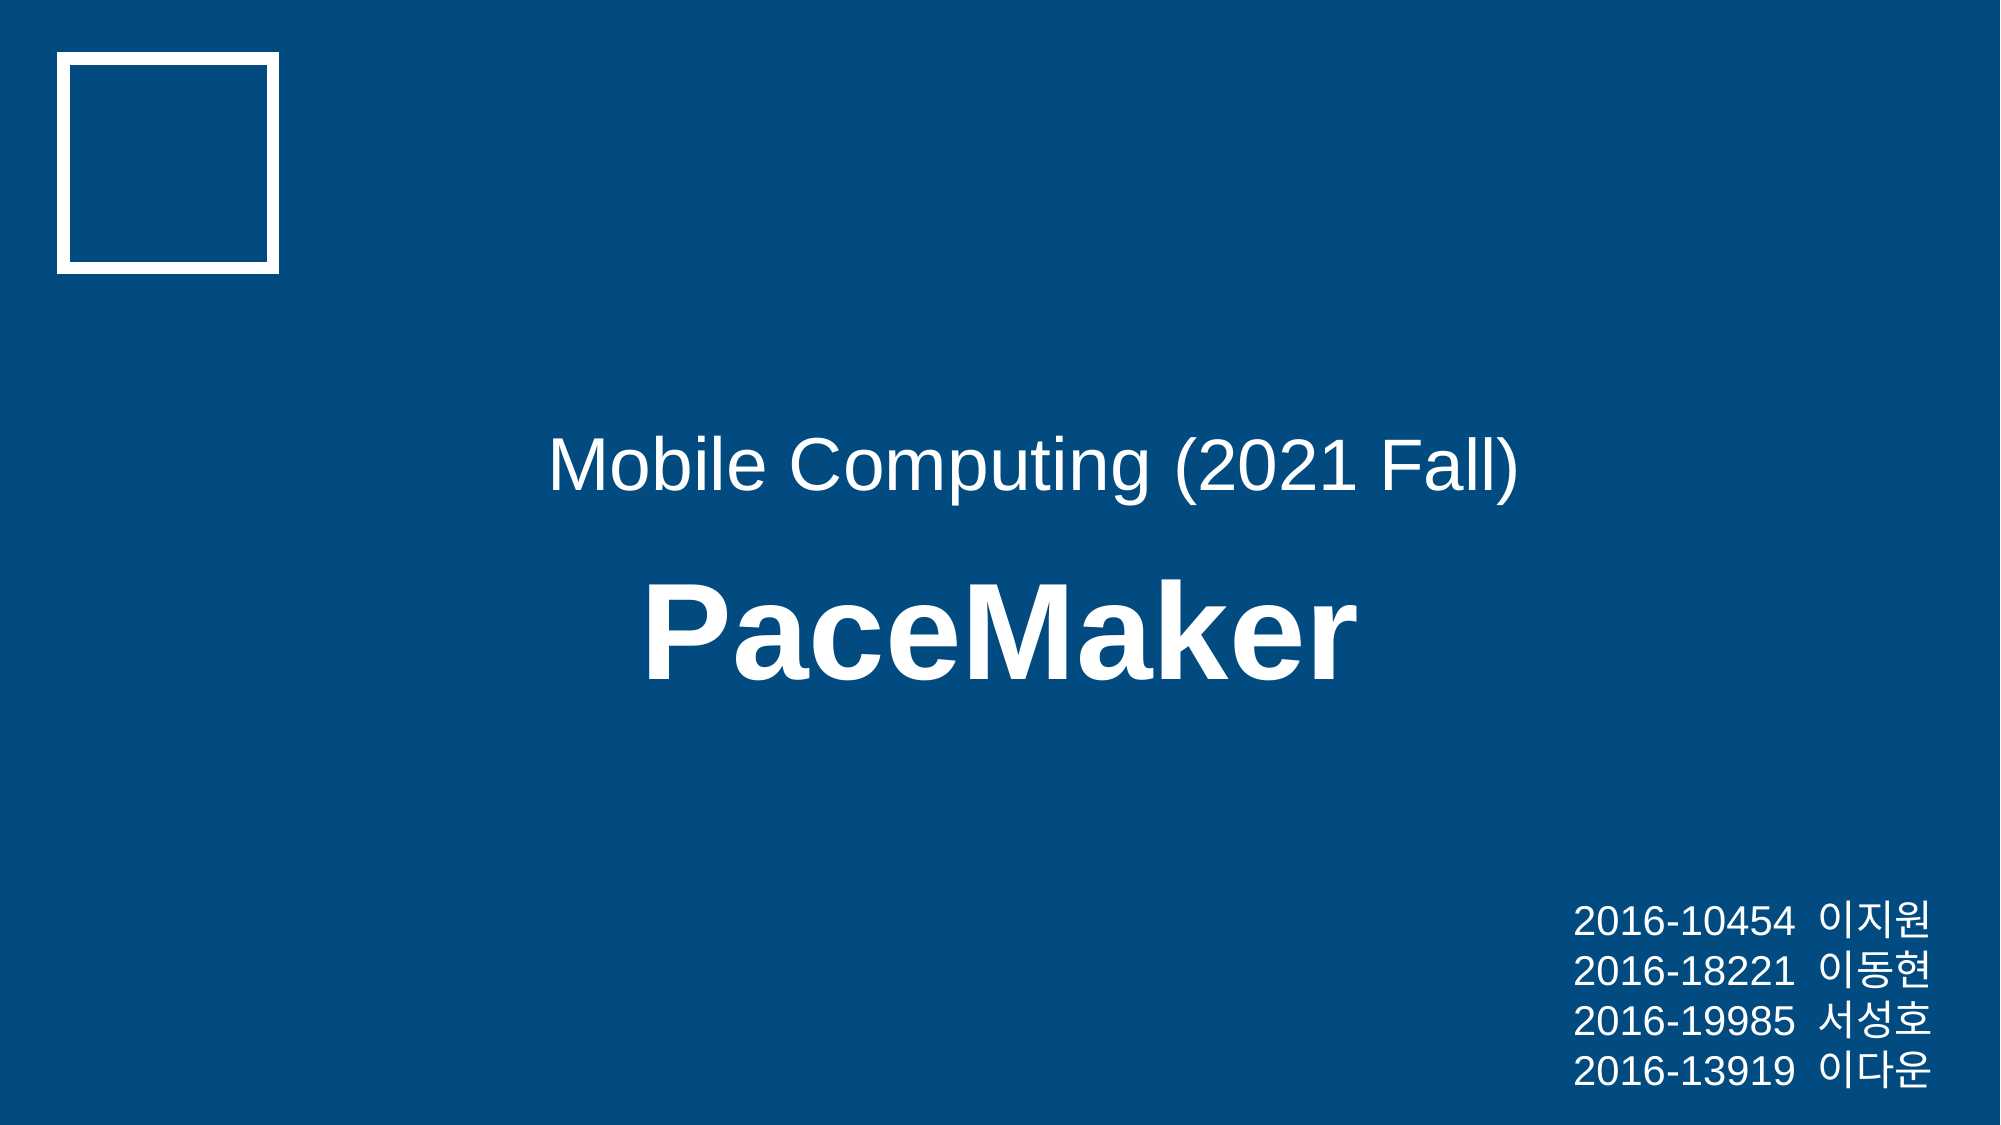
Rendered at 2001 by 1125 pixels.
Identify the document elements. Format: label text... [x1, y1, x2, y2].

text_box [1558, 987, 1987, 1104]
text_box [63, 58, 274, 269]
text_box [459, 408, 1541, 717]
text_box 2016-10454 이지원 2016-18221 이동현 2016-19985 서성호 2016-13919 이다운 [1558, 886, 1978, 1102]
